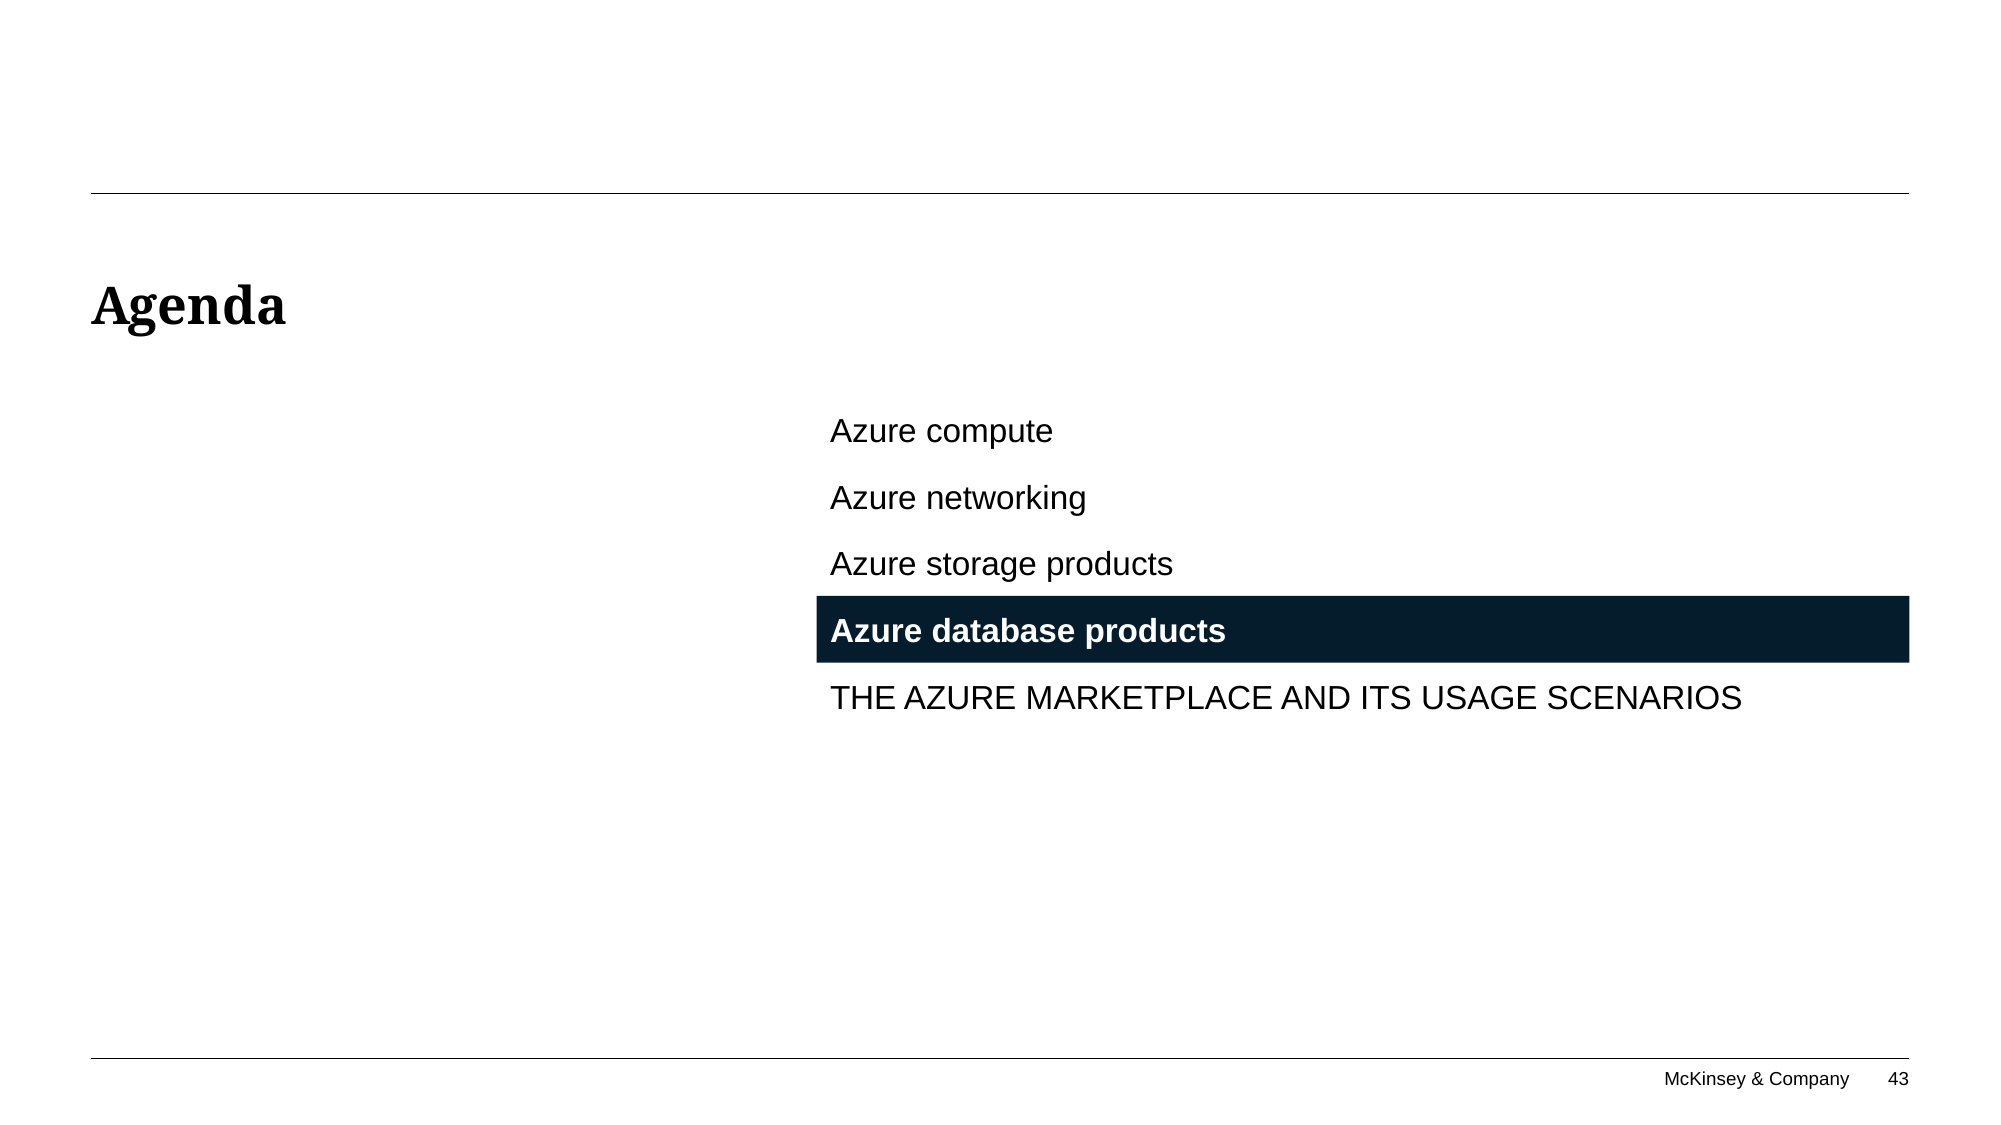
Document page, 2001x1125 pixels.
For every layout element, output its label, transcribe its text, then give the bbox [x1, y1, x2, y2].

text_box Azure compute [816, 395, 1910, 462]
text_box Azure networking [816, 462, 1910, 529]
text_box Azure storage products [816, 529, 1910, 595]
text_box Azure database products [816, 595, 1910, 662]
text_box The Azure Marketplace and its usage scenarios [816, 662, 1910, 730]
title Agenda [91, 279, 717, 468]
